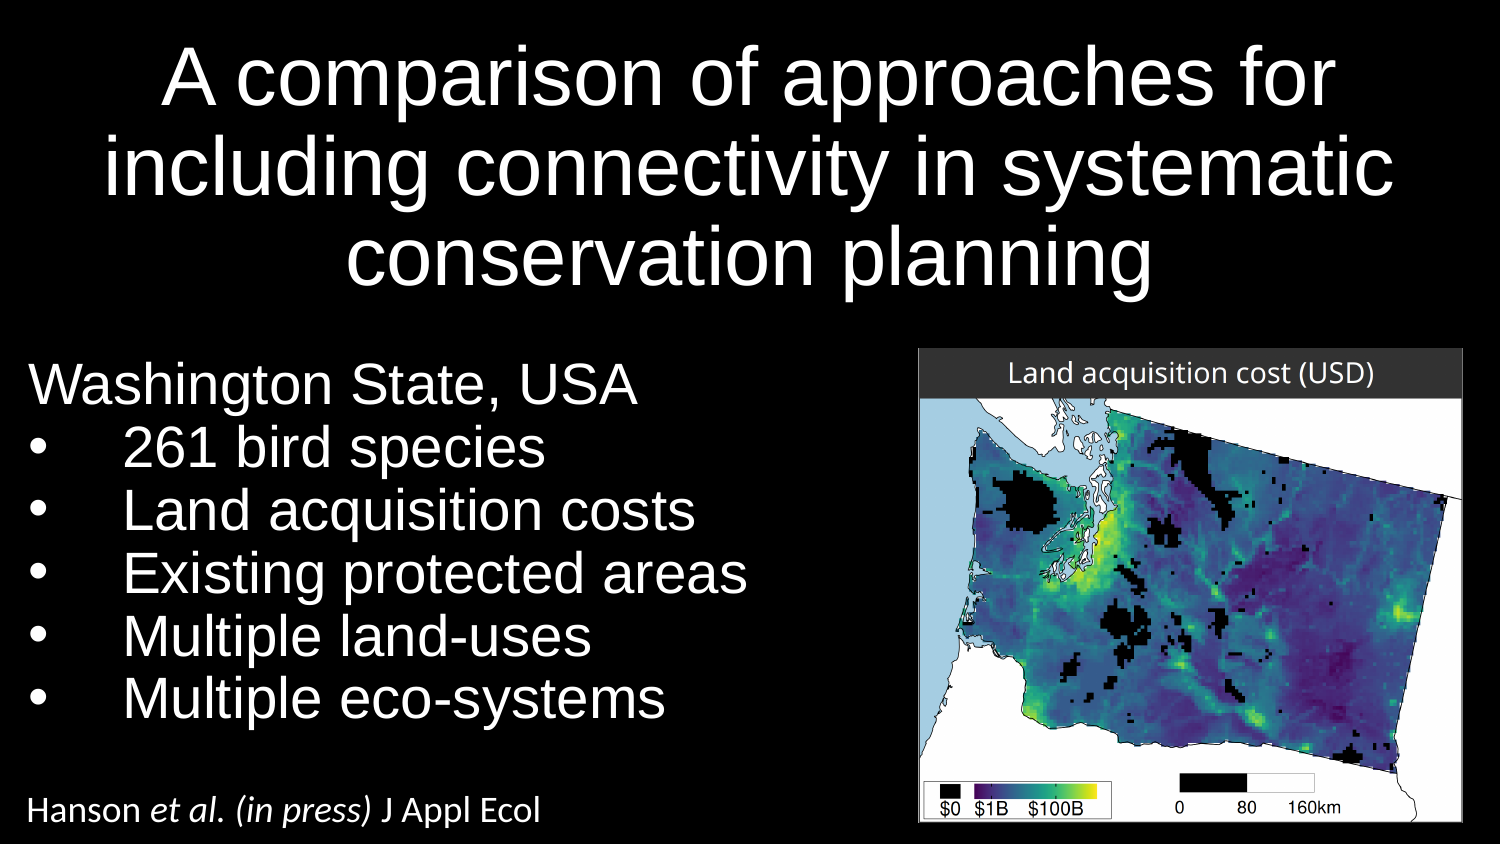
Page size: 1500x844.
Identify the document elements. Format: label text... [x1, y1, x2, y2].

title A comparison of approaches for including connectivity in systematic conservation planning [81, 21, 1419, 317]
text_box Hanson et al. (in press) J Appl Ecol [11, 777, 575, 838]
text_box Washington State, USA 261 bird species Land acquisition costs Existing protected areas Multiple land-uses Multiple eco-systems [28, 322, 935, 763]
picture [918, 348, 1463, 823]
